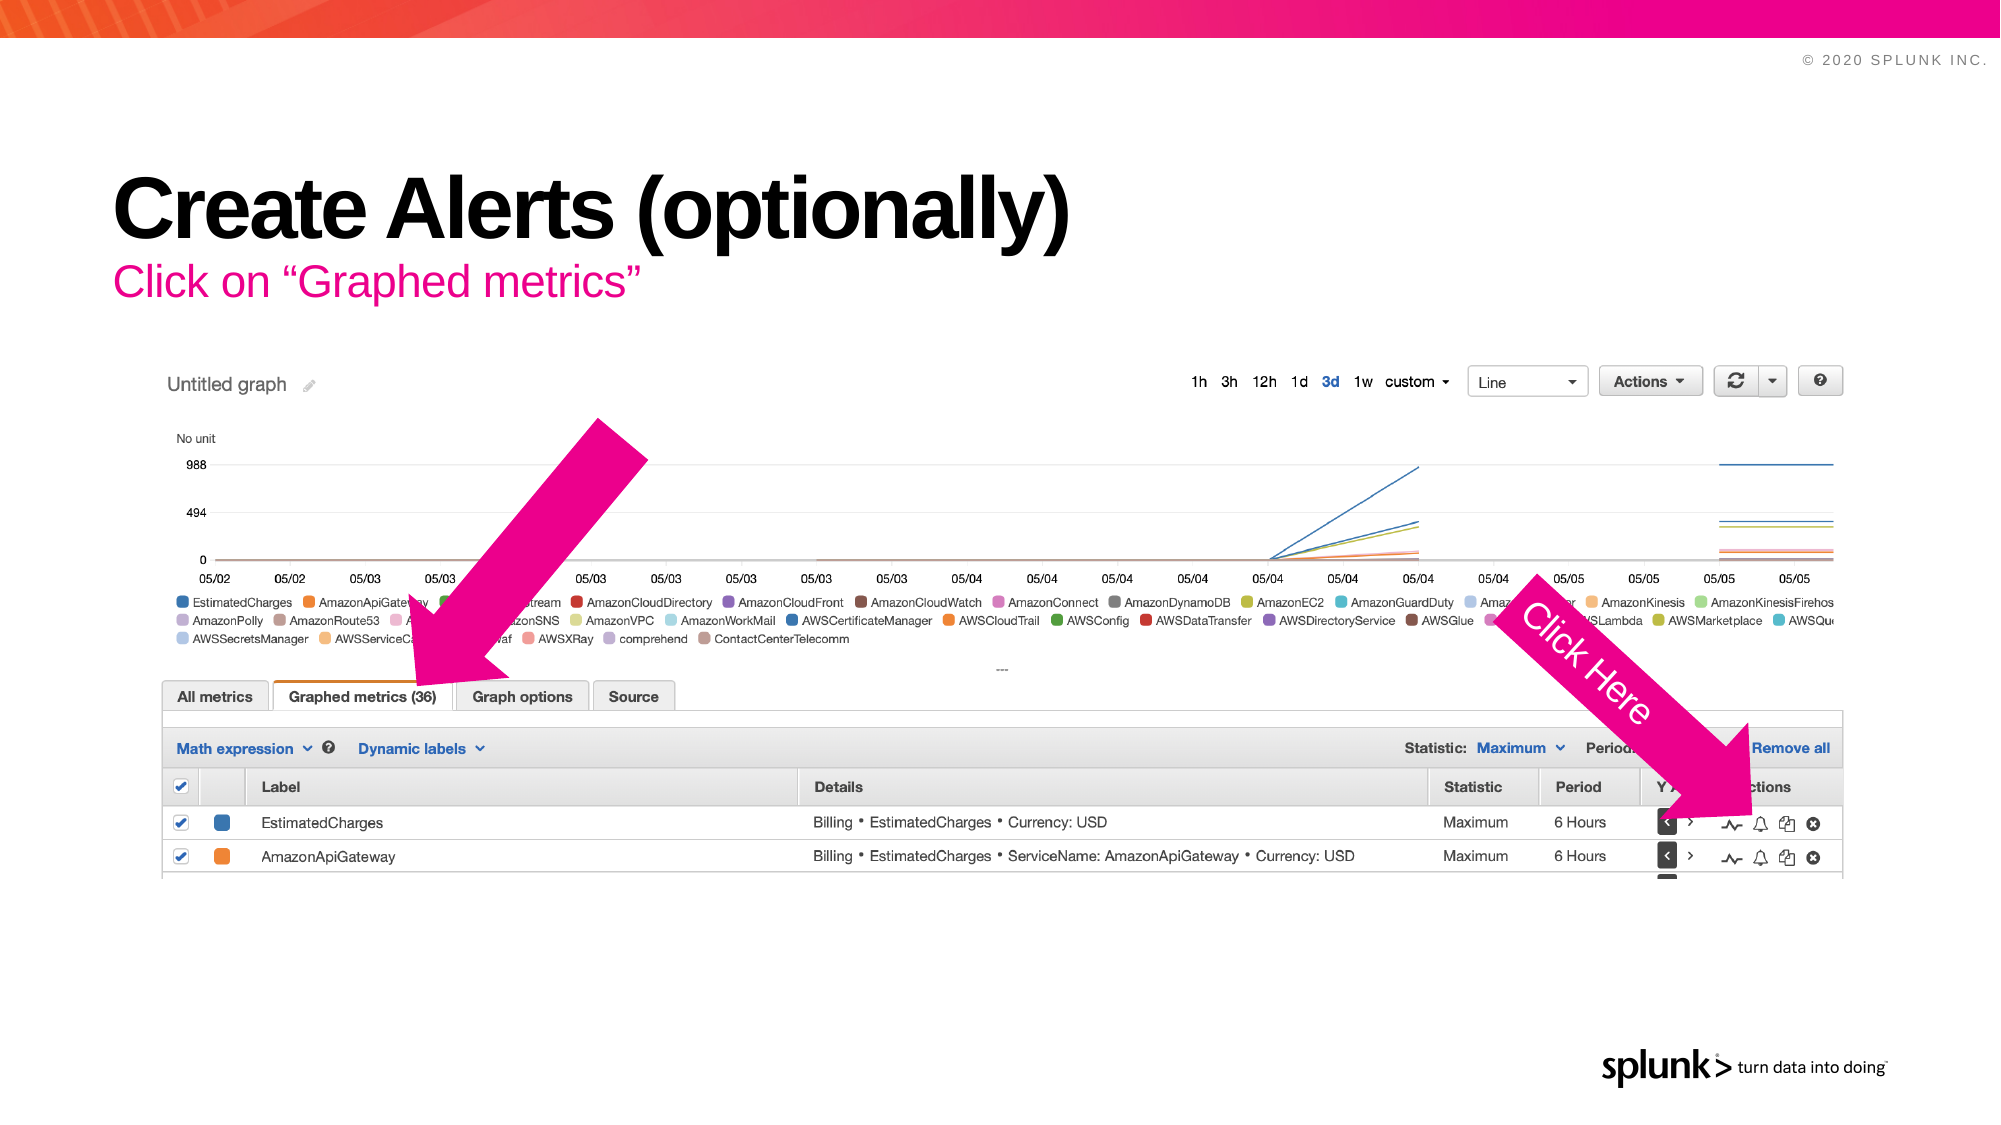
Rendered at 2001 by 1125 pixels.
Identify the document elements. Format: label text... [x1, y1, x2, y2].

list Click on “Graphed metrics” [112, 261, 1888, 308]
title Create Alerts (optionally) [112, 85, 1887, 255]
picture [151, 358, 1856, 879]
picture [1602, 1049, 1888, 1088]
picture [0, 0, 2000, 38]
